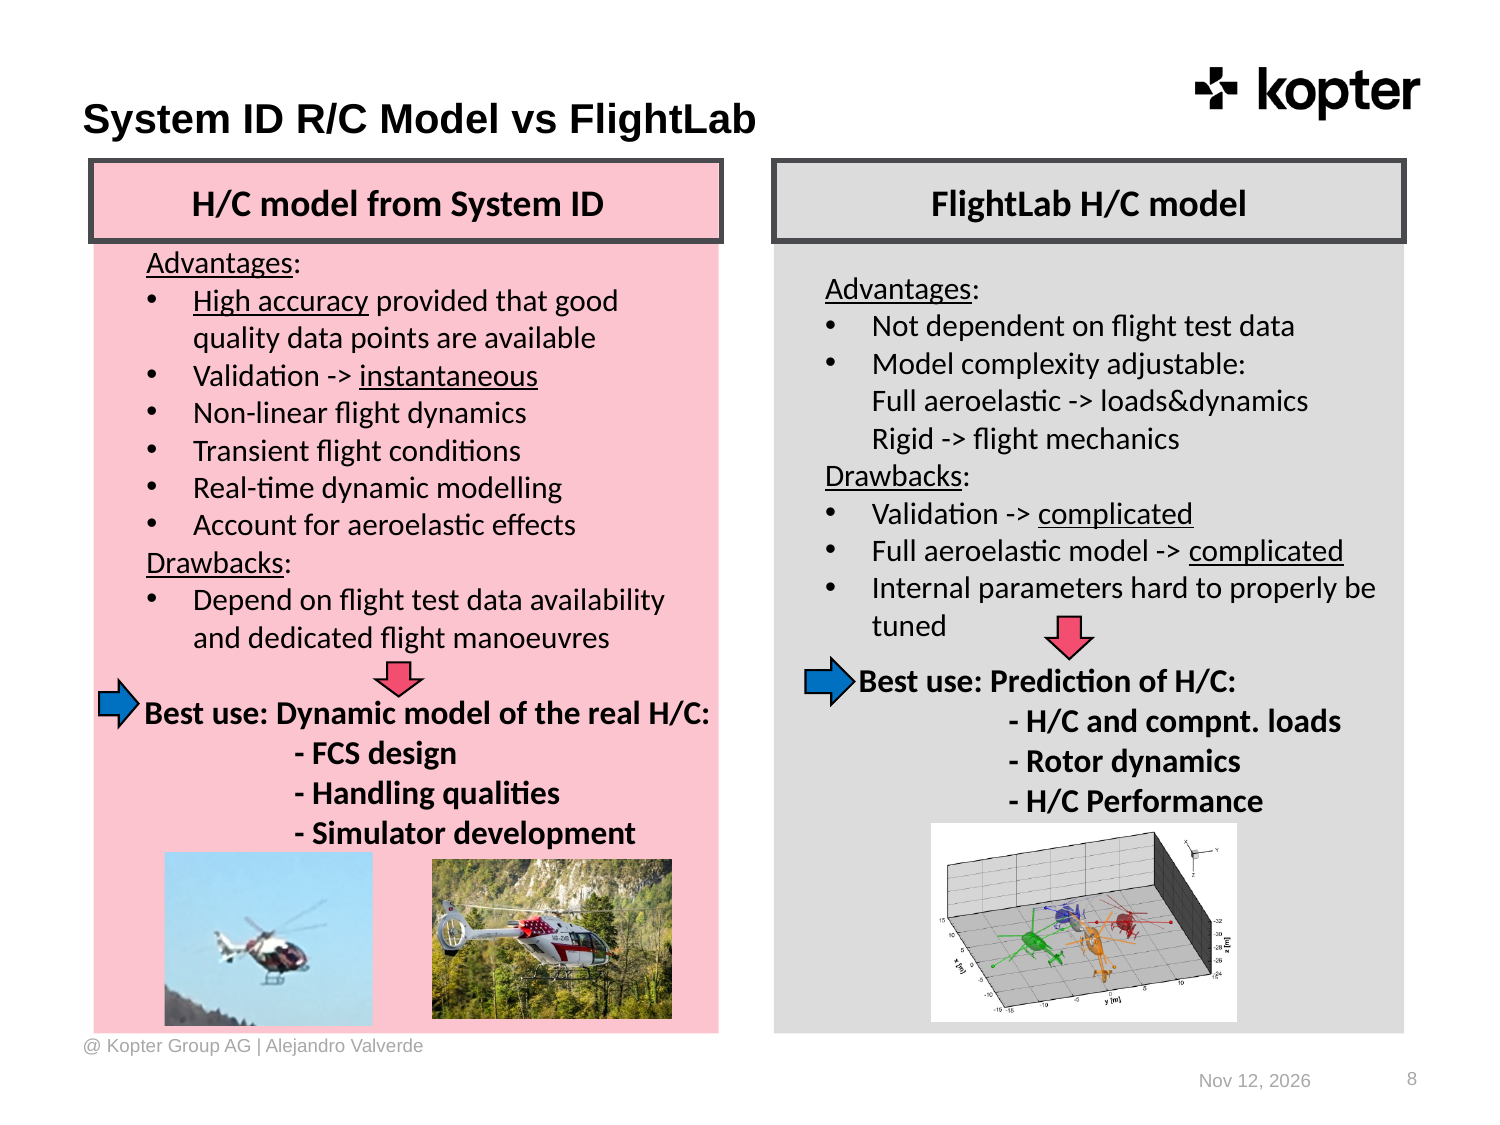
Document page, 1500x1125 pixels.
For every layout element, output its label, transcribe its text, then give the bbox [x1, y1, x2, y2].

picture [1194, 66, 1421, 121]
text_box [412, 242, 720, 683]
picture [931, 823, 1237, 1022]
text_box Best use: Prediction of H/C: - H/C and compnt. loads - Rotor dynamics - H/C Performance [843, 652, 1375, 827]
text_box [1043, 615, 1096, 652]
text_box [773, 242, 1405, 1034]
slide_number 1-Mar-18 [1181, 1069, 1329, 1099]
text_box [93, 242, 386, 1034]
picture [164, 834, 373, 1043]
picture [432, 859, 672, 1019]
text_box [804, 655, 856, 708]
text_box Advantages: High accuracy provided that good quality data points are available Validation -> instantaneous Non-linear flight dynamics Transient flight conditions Real-time dynamic modelling Account for aeroelastic effects Drawbacks: Depend on flight test data availability and dedicated flight manoeuvres [131, 242, 688, 662]
text_box Best use: Dynamic model of the real H/C: - FCS design - Handling qualities - Simulator development [129, 683, 758, 859]
text_box [356, 859, 720, 1034]
text_box Advantages: Not dependent on flight test data Model complexity adjustable: Full aeroelastic -> loads&dynamics Rigid -> flight mechanics Drawbacks: Validation -> complicated Full aeroelastic model -> complicated Internal parameters hard to properly be tuned [810, 260, 1457, 688]
text_box [90, 159, 722, 242]
text_box [773, 159, 1405, 242]
title System ID R/C Model vs FlightLab [82, 64, 1153, 142]
list @ Kopter Group AG | Alejandro Valverde [82, 1033, 703, 1063]
text_box [372, 661, 425, 698]
slide_number 8 [1328, 1067, 1418, 1097]
text_box [98, 677, 140, 730]
